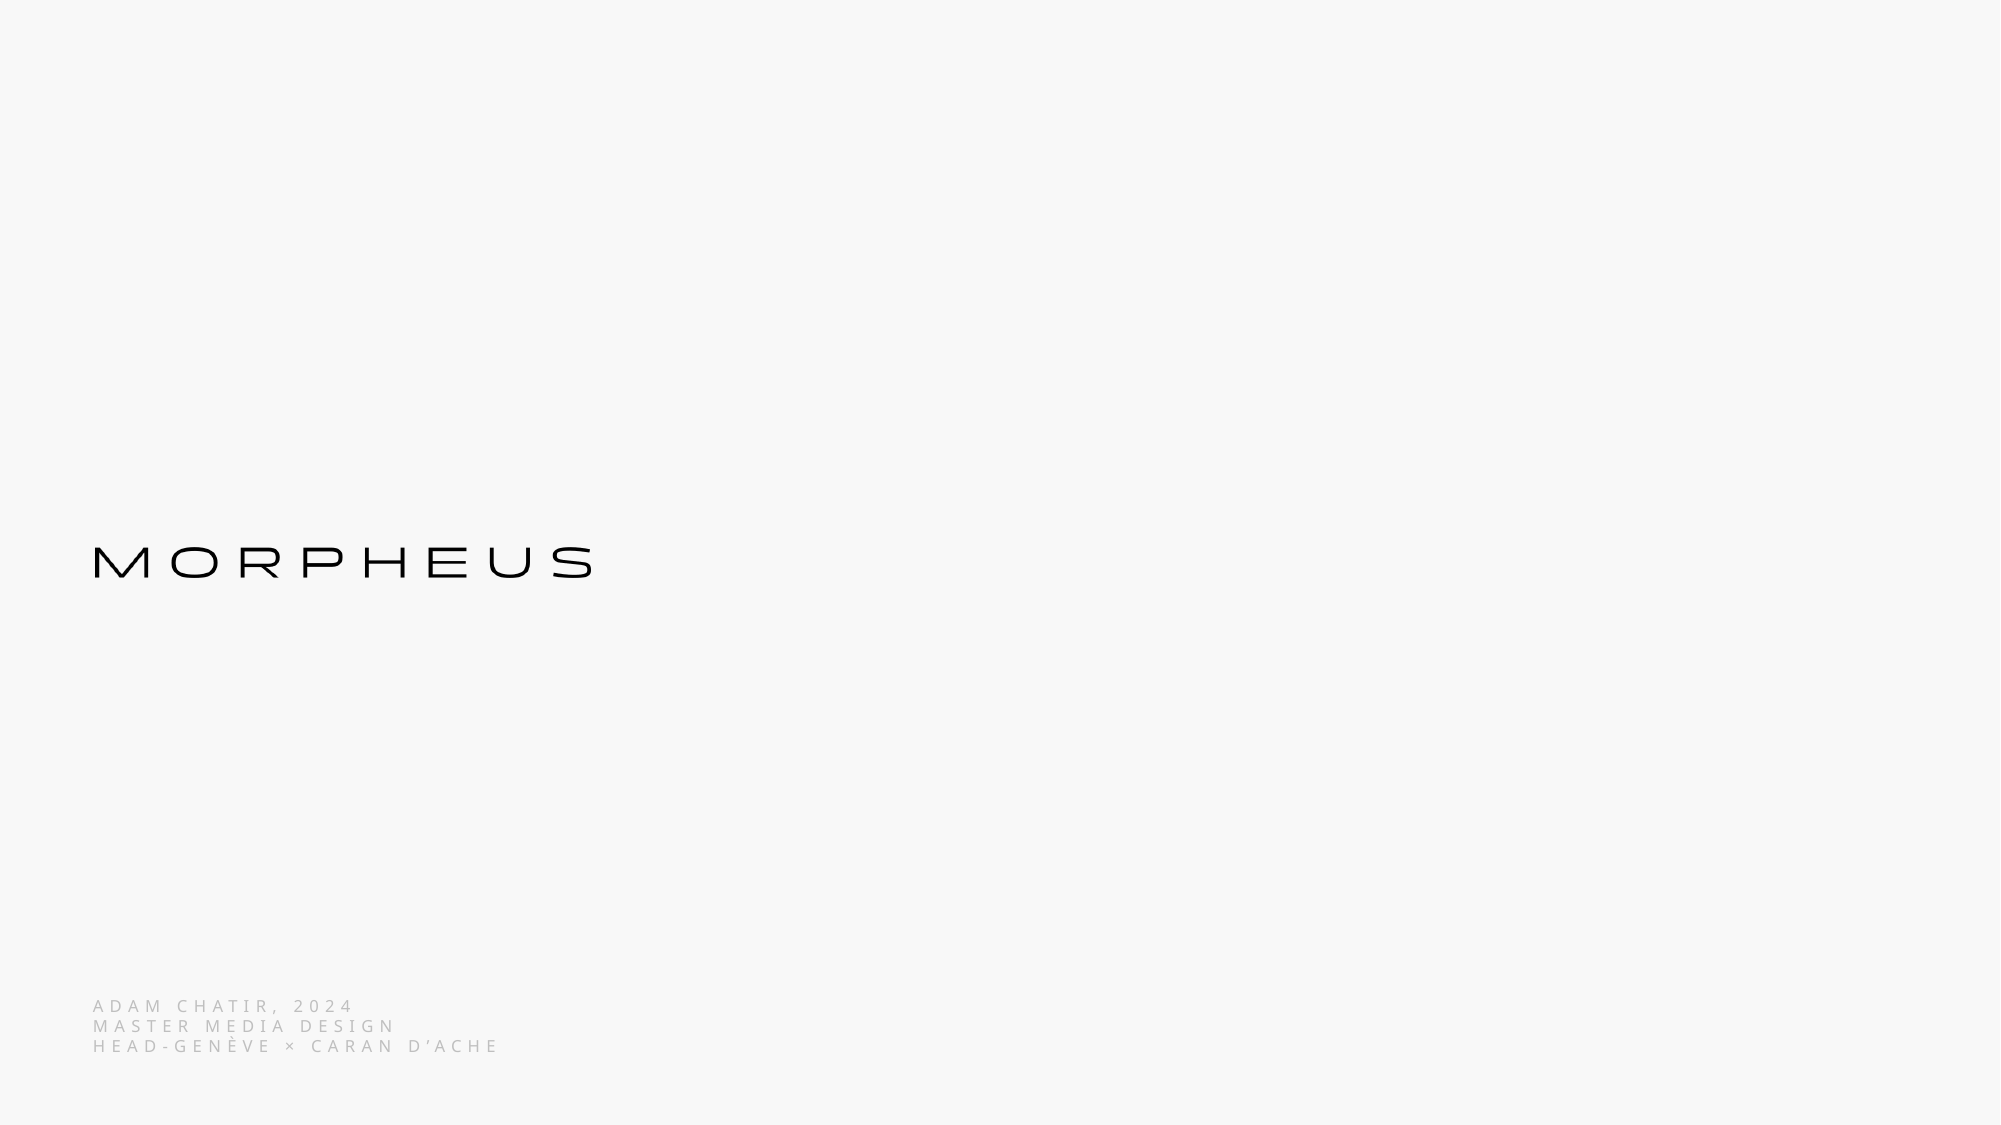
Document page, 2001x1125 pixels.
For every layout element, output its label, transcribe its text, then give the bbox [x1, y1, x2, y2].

text_box ADAM CHATIR, 2024 MASTER MEDIA DESIGN HEAD-GENÈVE × CARAN D’ACHE [78, 988, 1419, 1064]
picture [95, 546, 592, 579]
